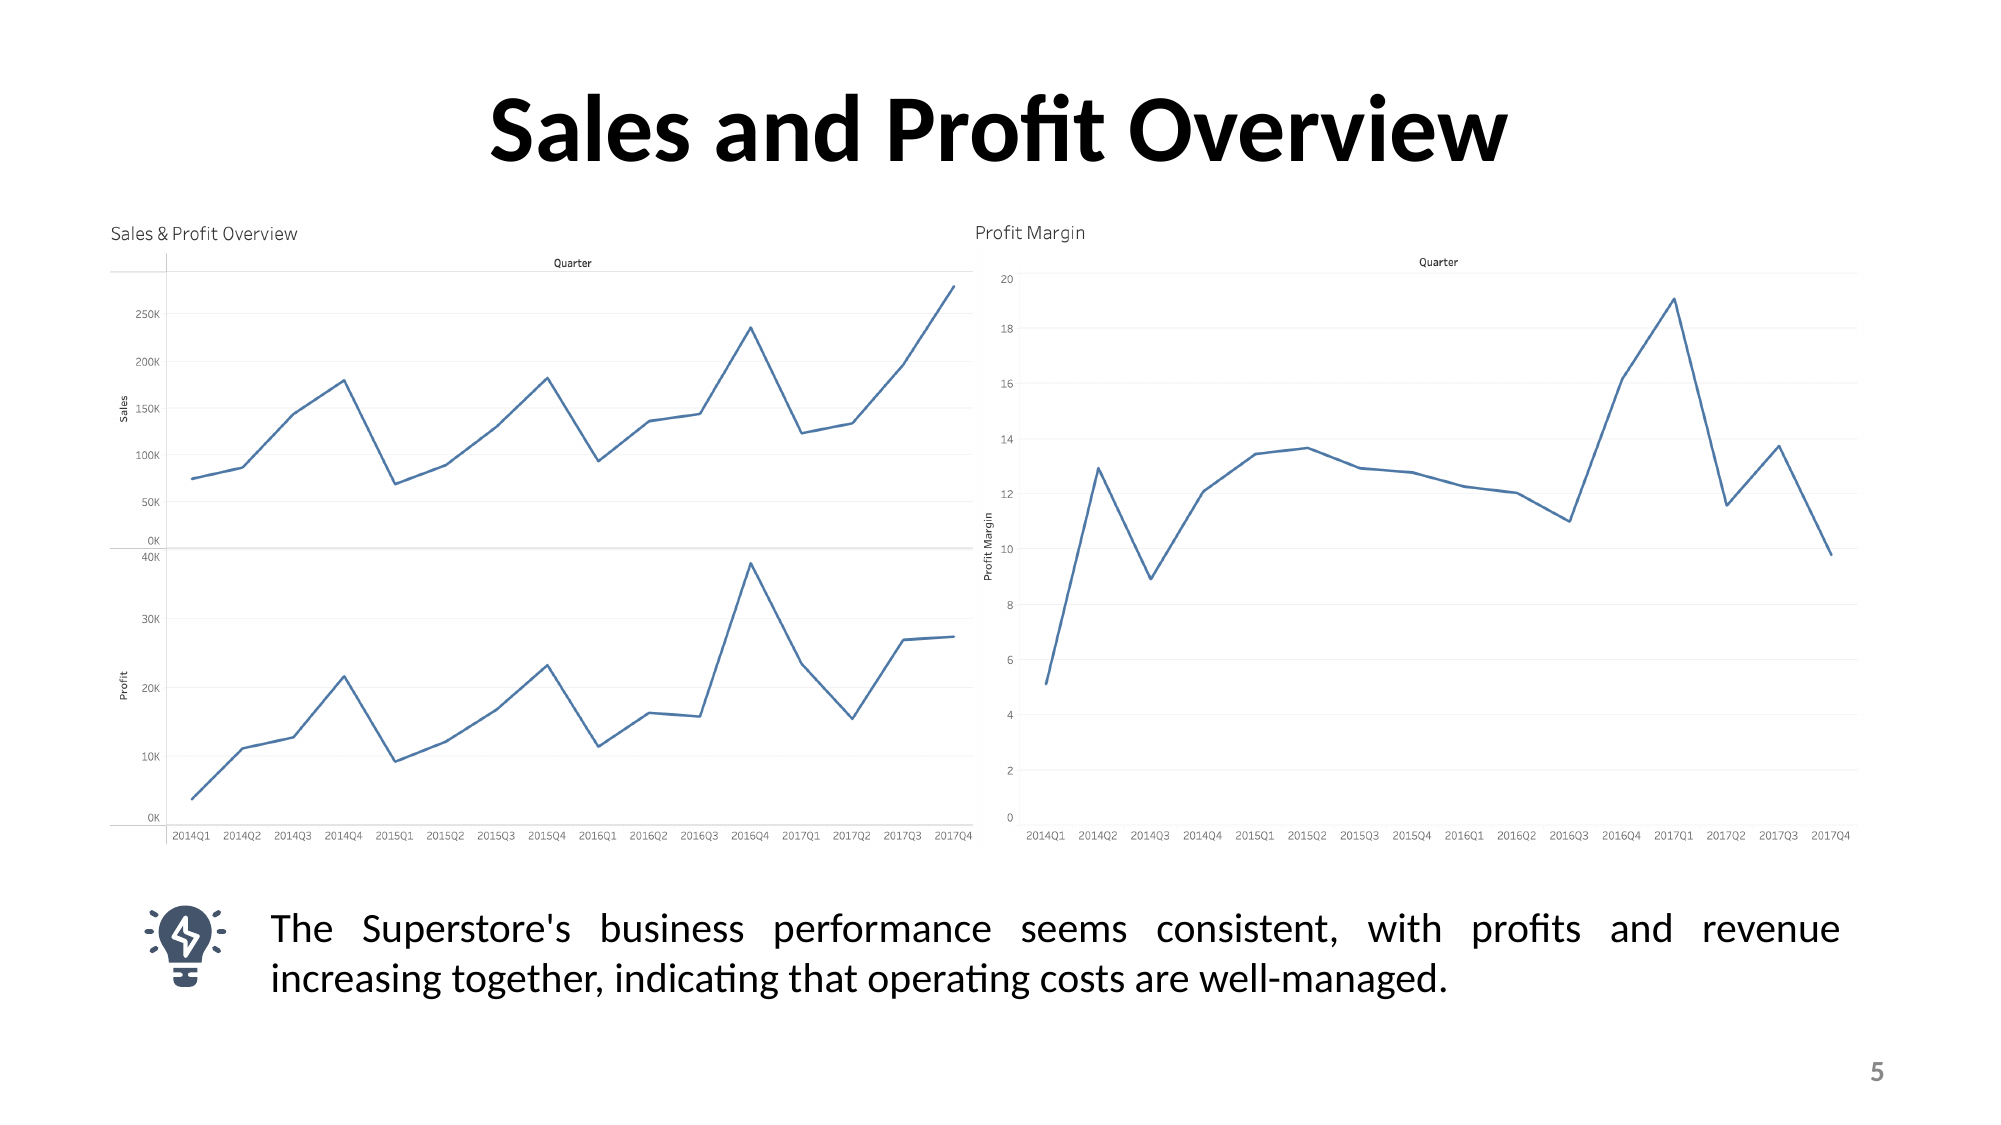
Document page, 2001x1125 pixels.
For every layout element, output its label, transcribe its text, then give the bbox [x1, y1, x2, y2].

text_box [143, 905, 228, 987]
picture [109, 218, 1891, 850]
text_box The Superstore's business performance seems consistent, with profits and revenue increasing together, indicating that operating costs are well-managed. [250, 909, 1862, 993]
text_box ‹#› [899, 1044, 1900, 1095]
title Sales and Profit Overview [99, 90, 1900, 172]
